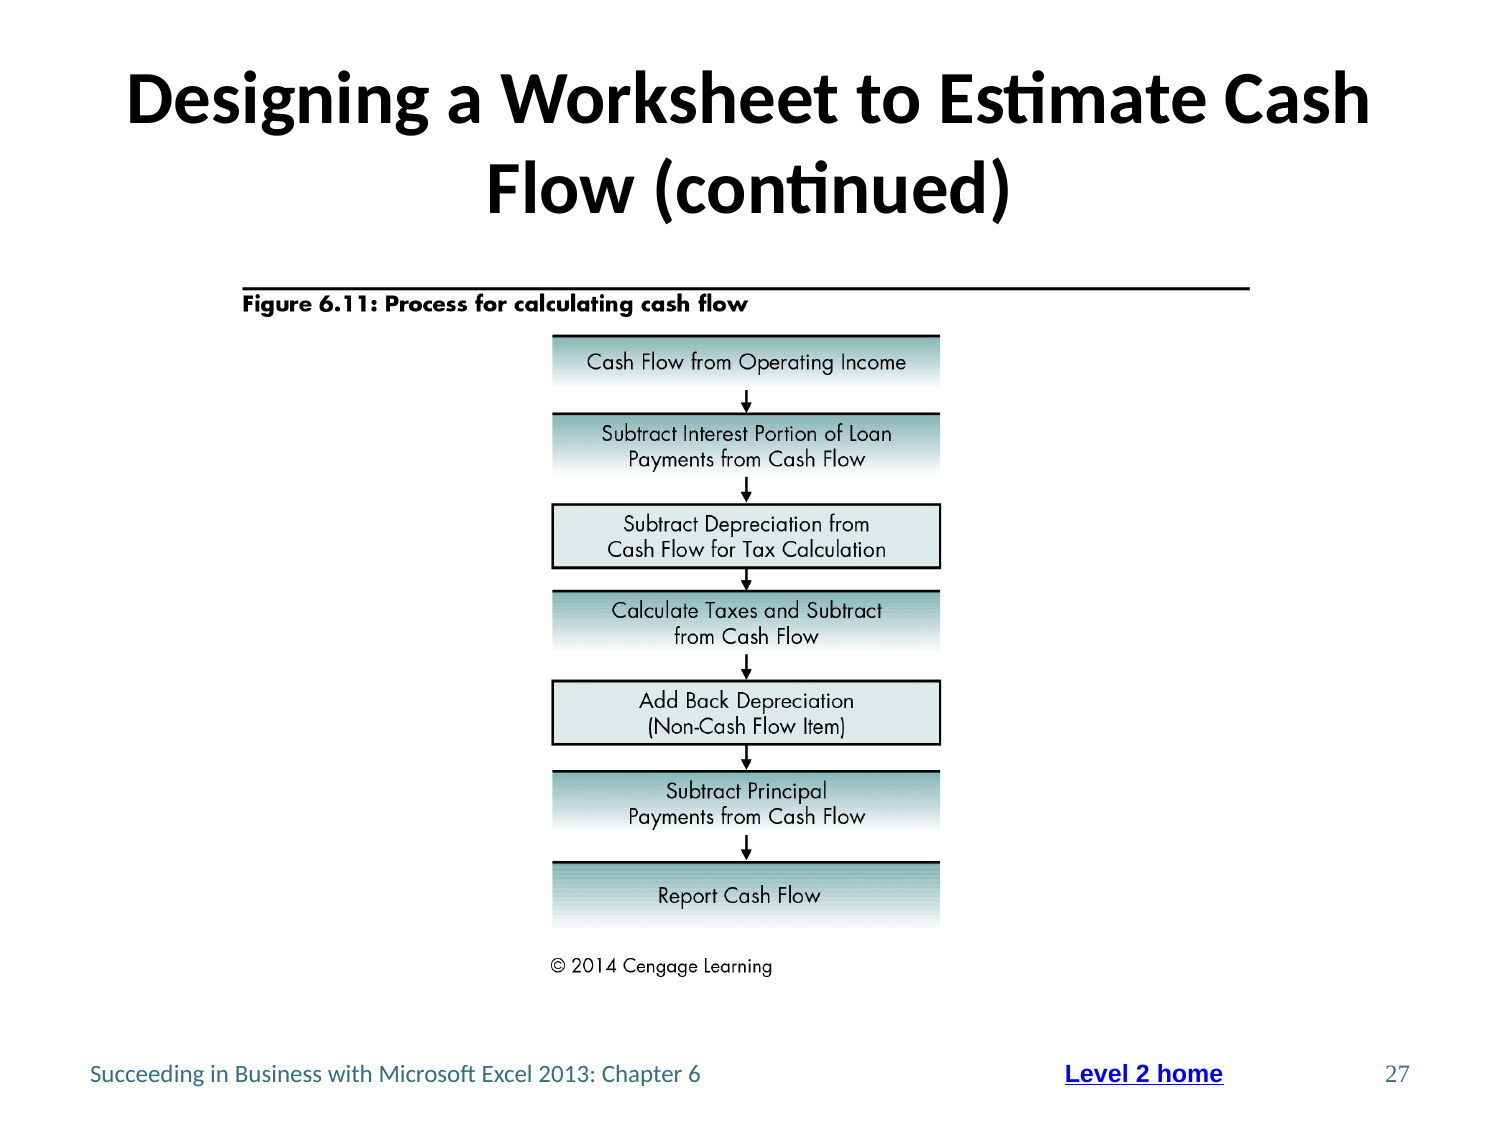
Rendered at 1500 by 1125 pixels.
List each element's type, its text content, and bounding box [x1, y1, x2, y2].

text_box Level 2 home [1049, 1050, 1288, 1095]
footer Succeeding in Business with Microsoft Excel 2013: Chapter 6 [75, 1042, 963, 1103]
title Designing a Worksheet to Estimate Cash Flow (continued) [75, 45, 1425, 233]
picture [241, 287, 1251, 977]
slide_number 27 [1074, 1042, 1425, 1103]
